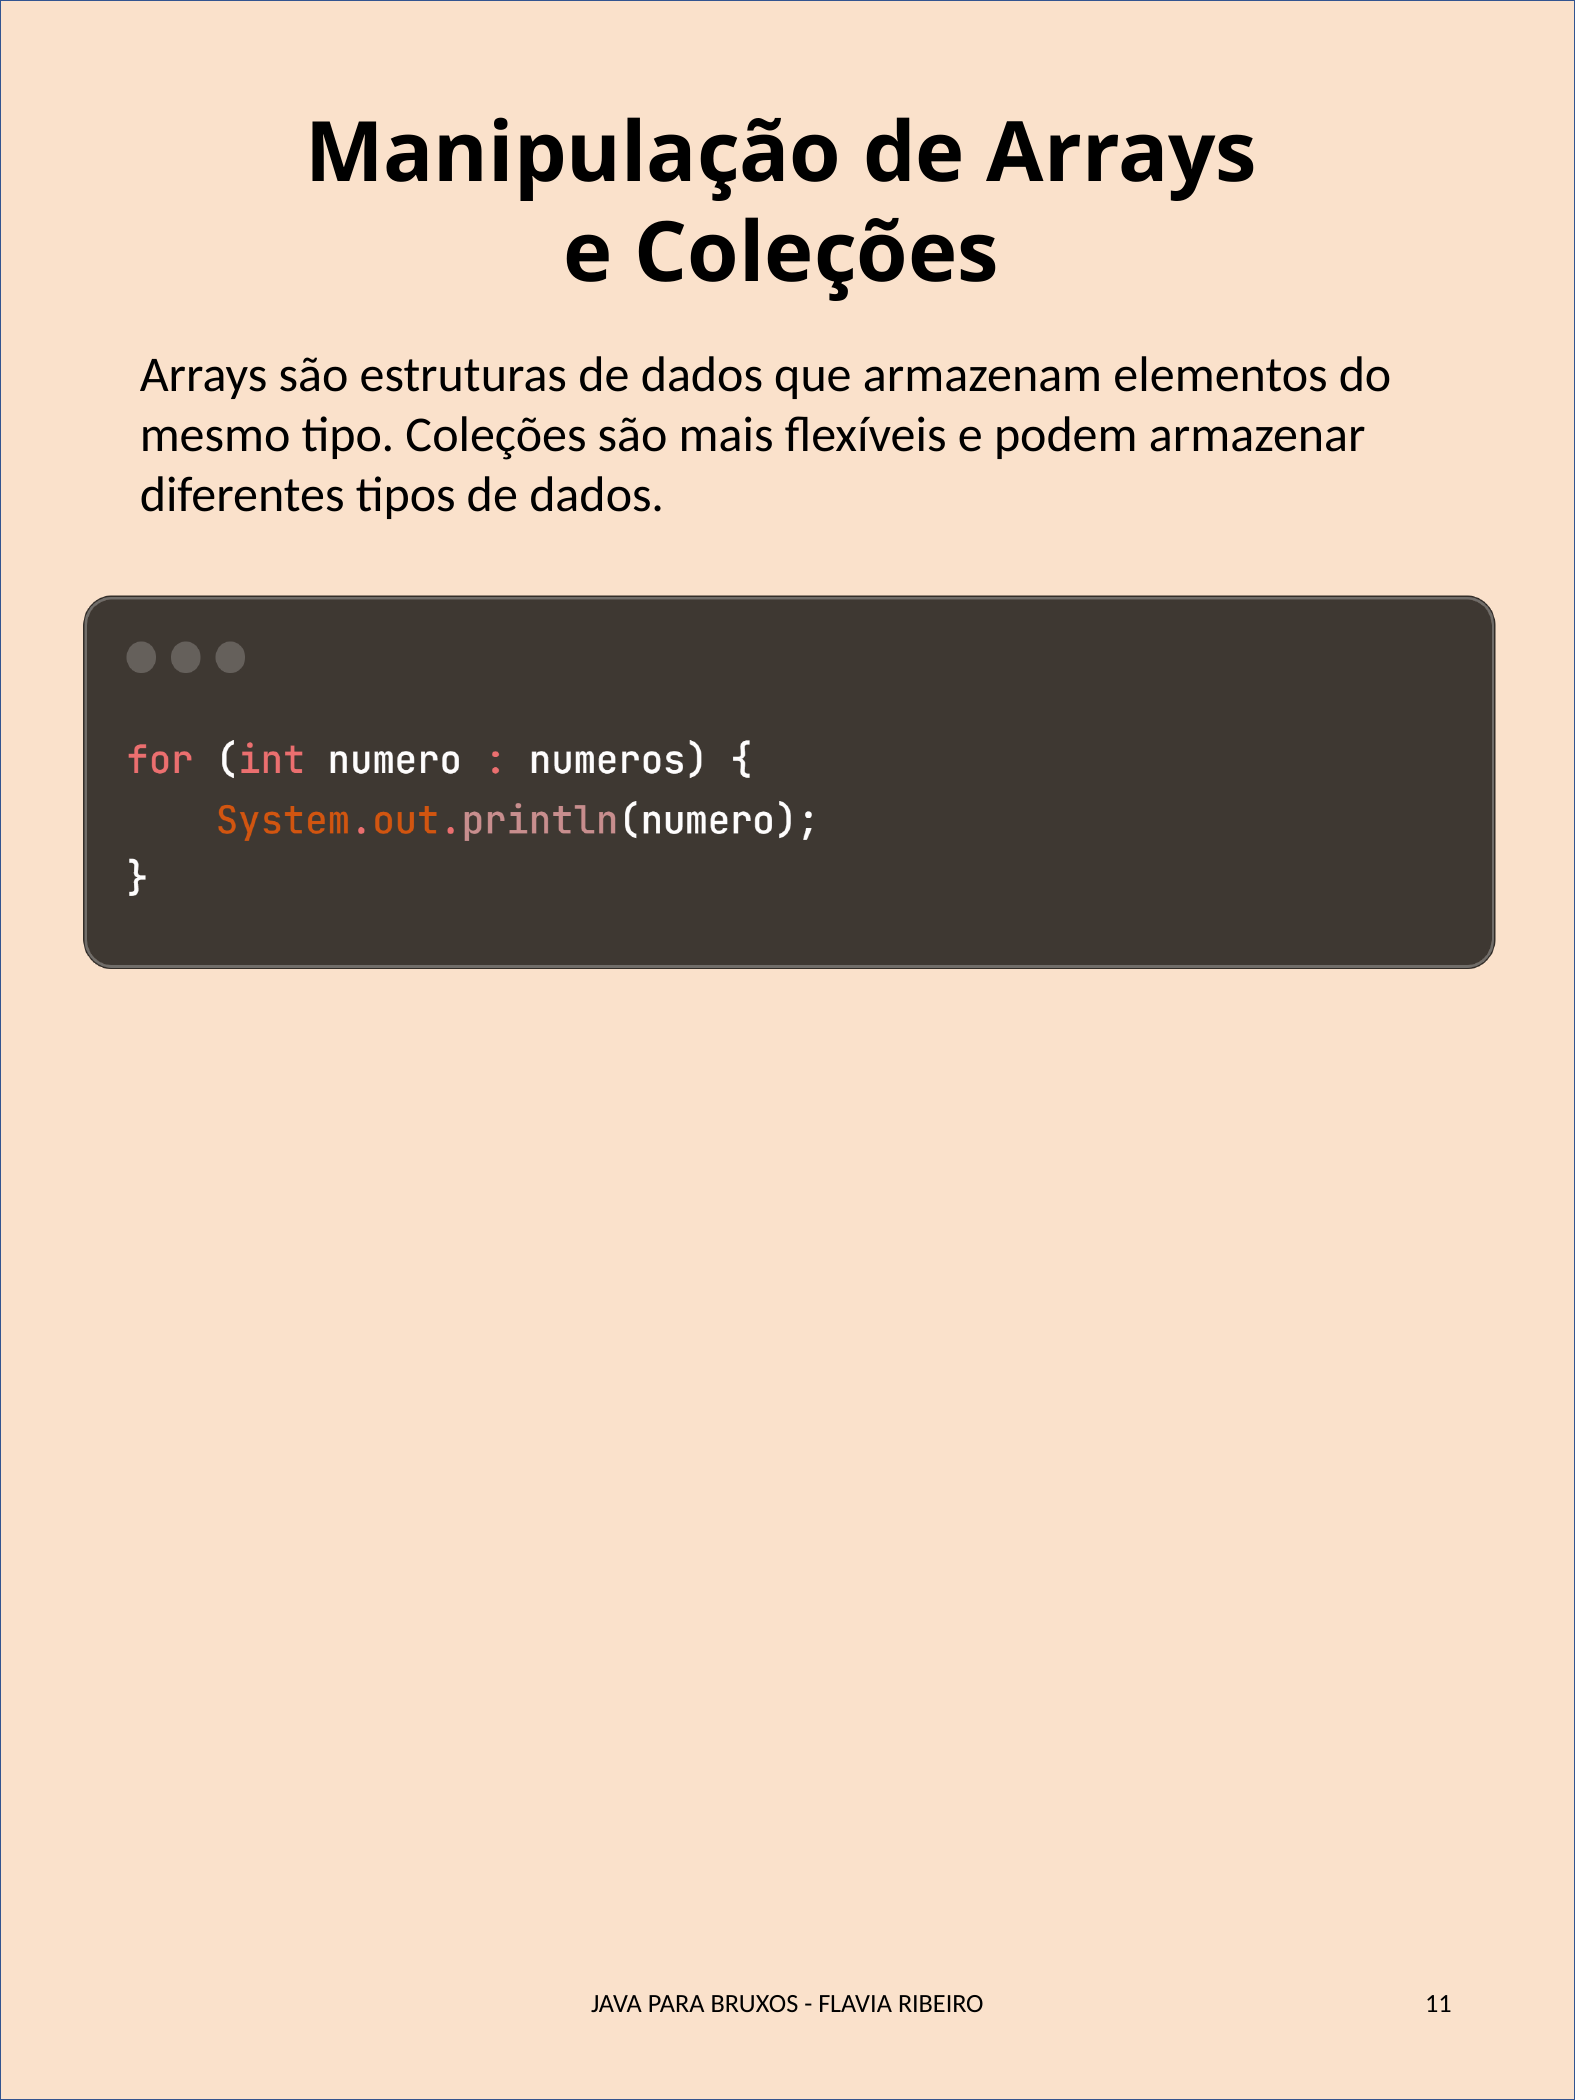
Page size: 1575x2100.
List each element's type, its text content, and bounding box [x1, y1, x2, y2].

footer JAVA PARA BRUXOS - FLAVIA RIBEIRO [521, 1946, 1054, 2059]
picture [47, 557, 1531, 1007]
slide_number 11 [1112, 1946, 1467, 2059]
text_box Manipulação de Arrays e Coleções [264, 90, 1299, 306]
text_box Arrays são estruturas de dados que armazenam elementos do mesmo tipo. Coleções são mais flexíveis e podem armazenar diferentes tipos de dados. [125, 334, 1450, 529]
text_box [0, 0, 1575, 2100]
